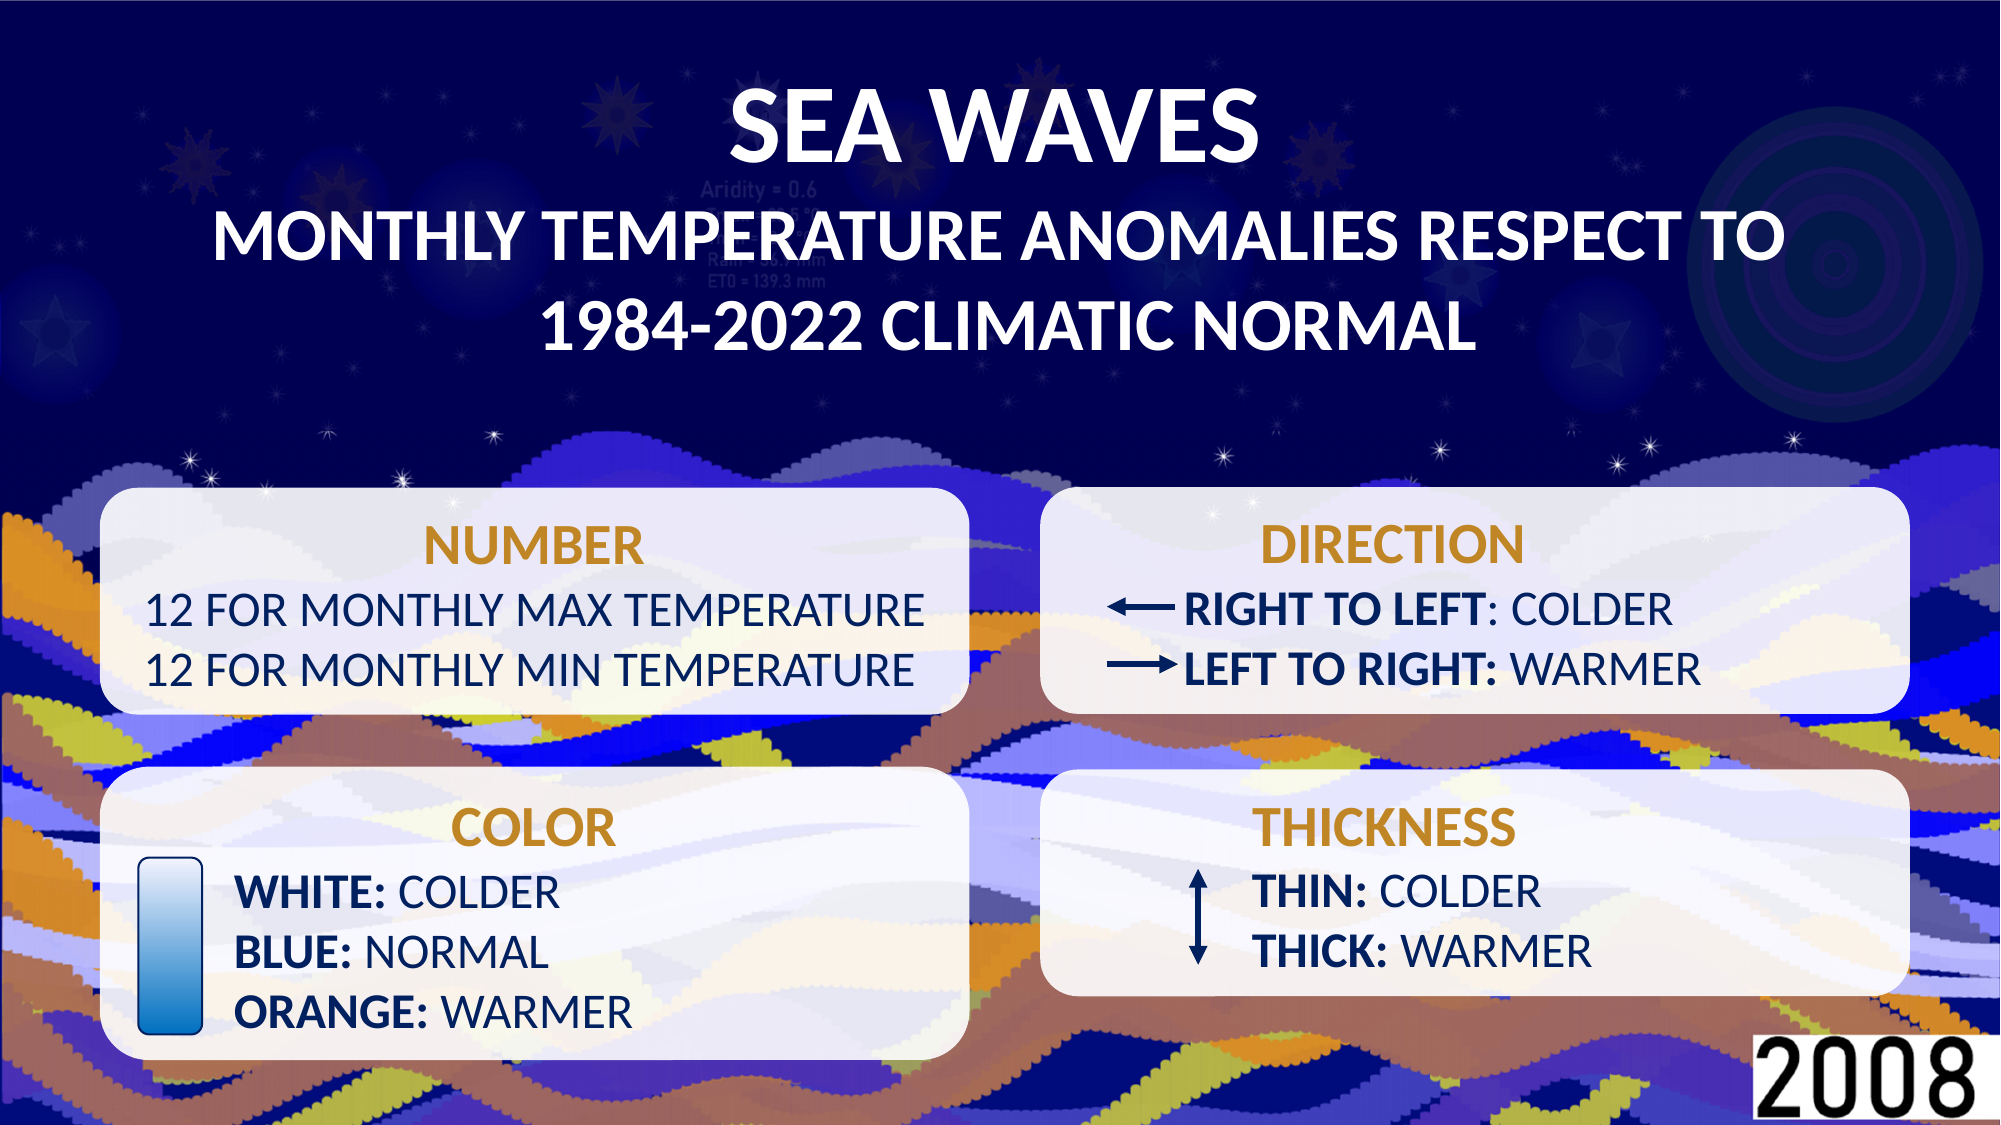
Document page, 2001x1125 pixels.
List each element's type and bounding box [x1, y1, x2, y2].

picture [0, 0, 2000, 1125]
text_box [99, 766, 970, 1063]
text_box [1040, 768, 1910, 998]
text_box [1040, 485, 1910, 715]
